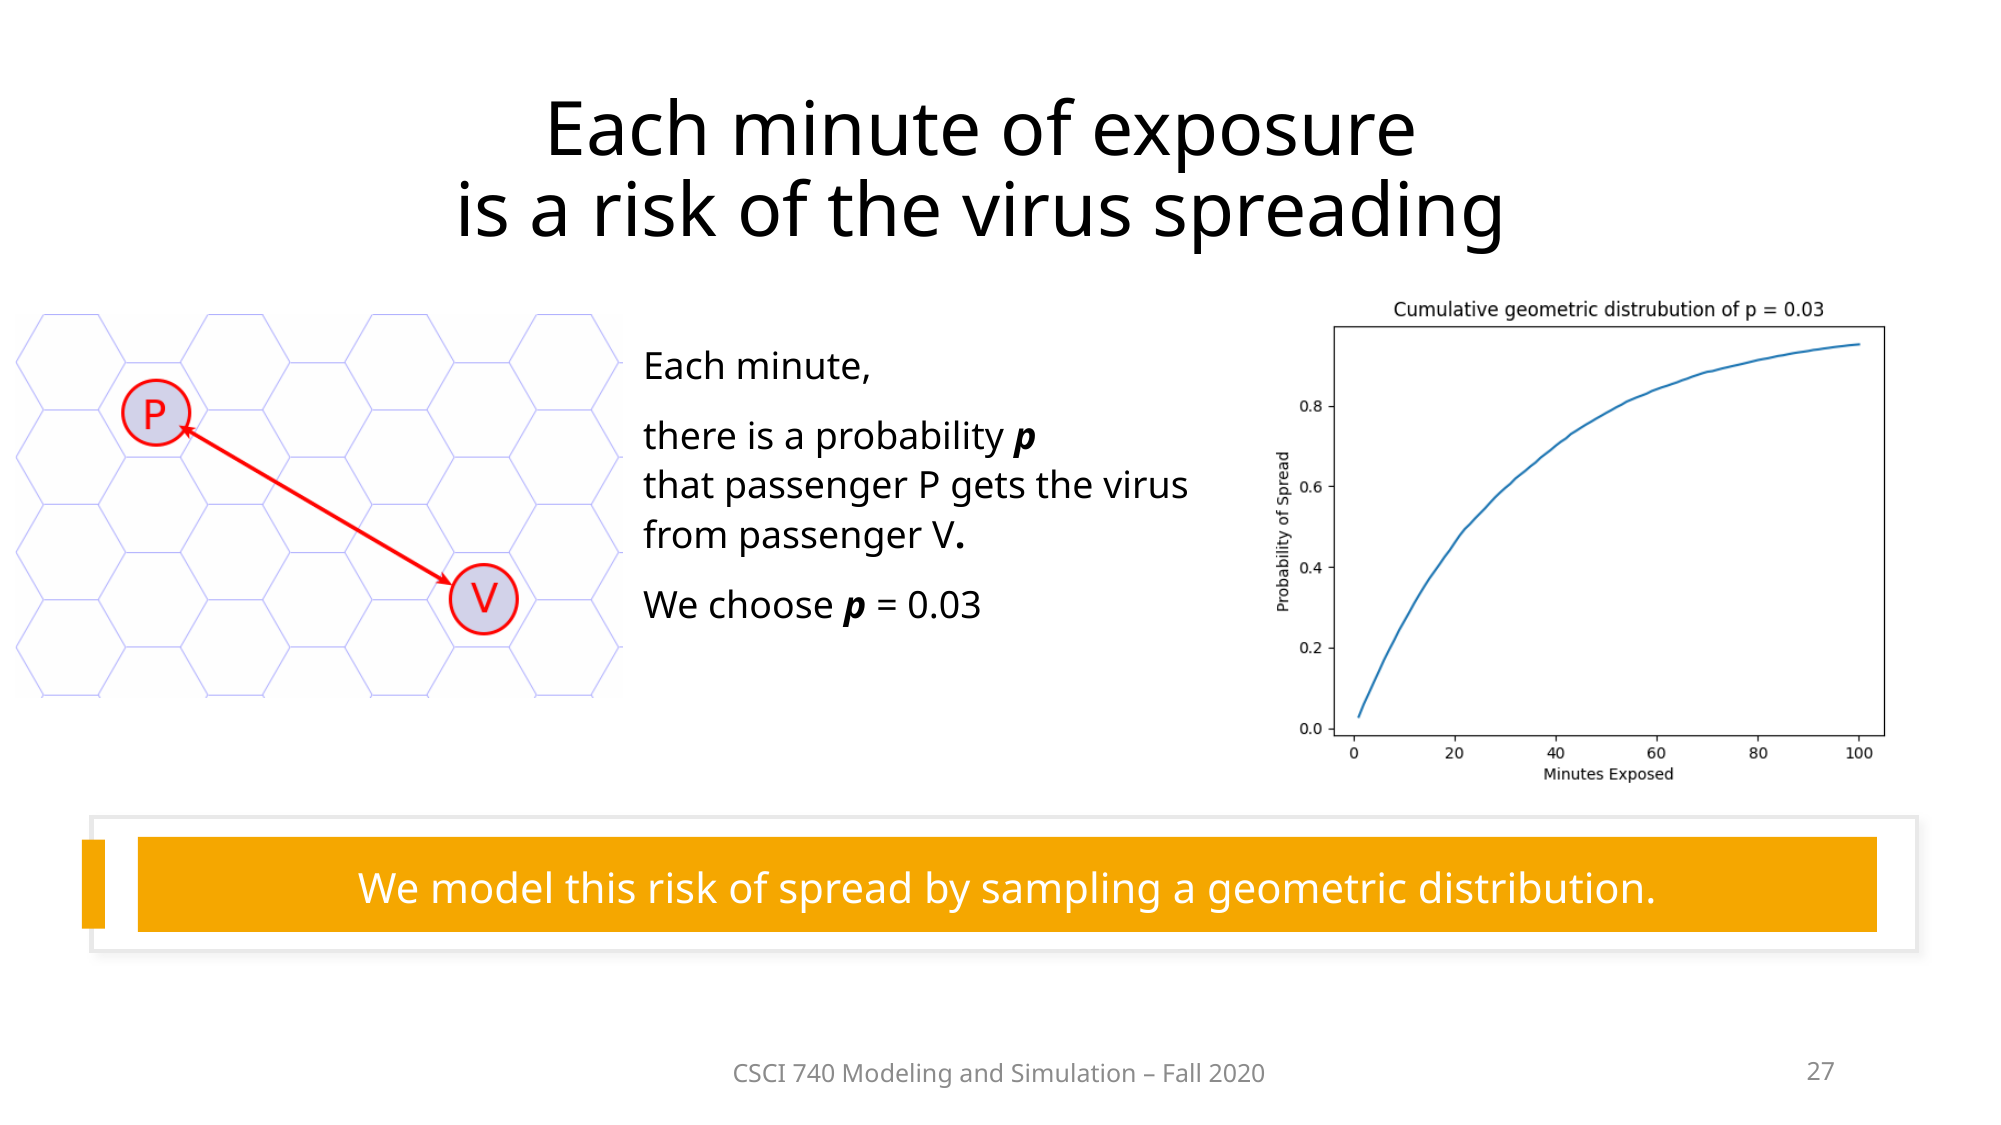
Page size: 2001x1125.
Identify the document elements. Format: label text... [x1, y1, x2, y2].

text_box We model this risk of spread by sampling a geometric distribution. [137, 836, 1877, 932]
picture [1244, 262, 1955, 795]
text_box 27 [1400, 1042, 1850, 1102]
picture [14, 314, 623, 698]
text_box Each minute of exposure is a risk of the virus spreading [88, 15, 1875, 329]
text_box Each minute, there is a probability p that passenger P gets the virus from passenger V. We choose p = 0.03 [628, 329, 1255, 816]
text_box CSCI 740 Modeling and Simulation – Fall 2020 [662, 1042, 1337, 1102]
